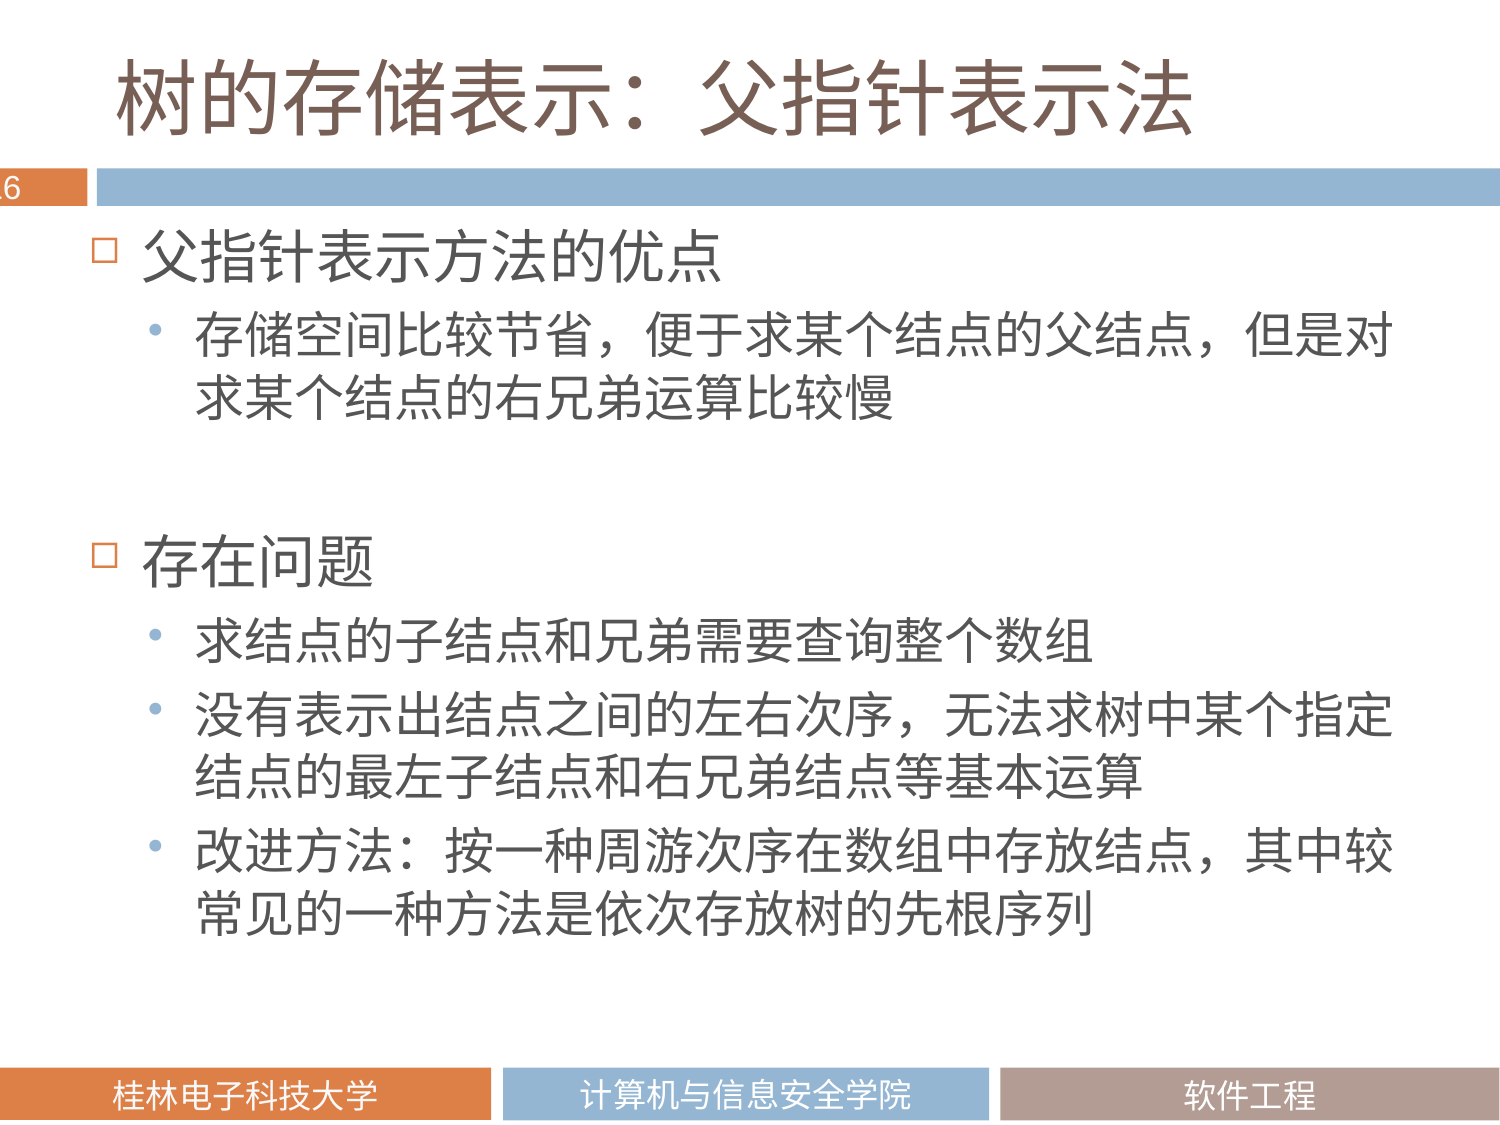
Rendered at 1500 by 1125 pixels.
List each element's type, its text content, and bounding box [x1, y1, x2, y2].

list 父指针表示方法的优点 存储空间比较节省，便于求某个结点的父结点，但是对求某个结点的右兄弟运算比较慢 存在问题 求结点的子结点和兄弟需要查询整个数组 没有表示出结点之间的左右次序，无法求树中某个指定结点的最左子结点和右兄弟结点等基本运算 改进方法：按一种周游次序在数组中存放结点，其中较常见的一种方法是依次存放树的先根序列 [73, 219, 1438, 1006]
title 树的存储表示：父指针表示法 [99, 37, 1438, 155]
